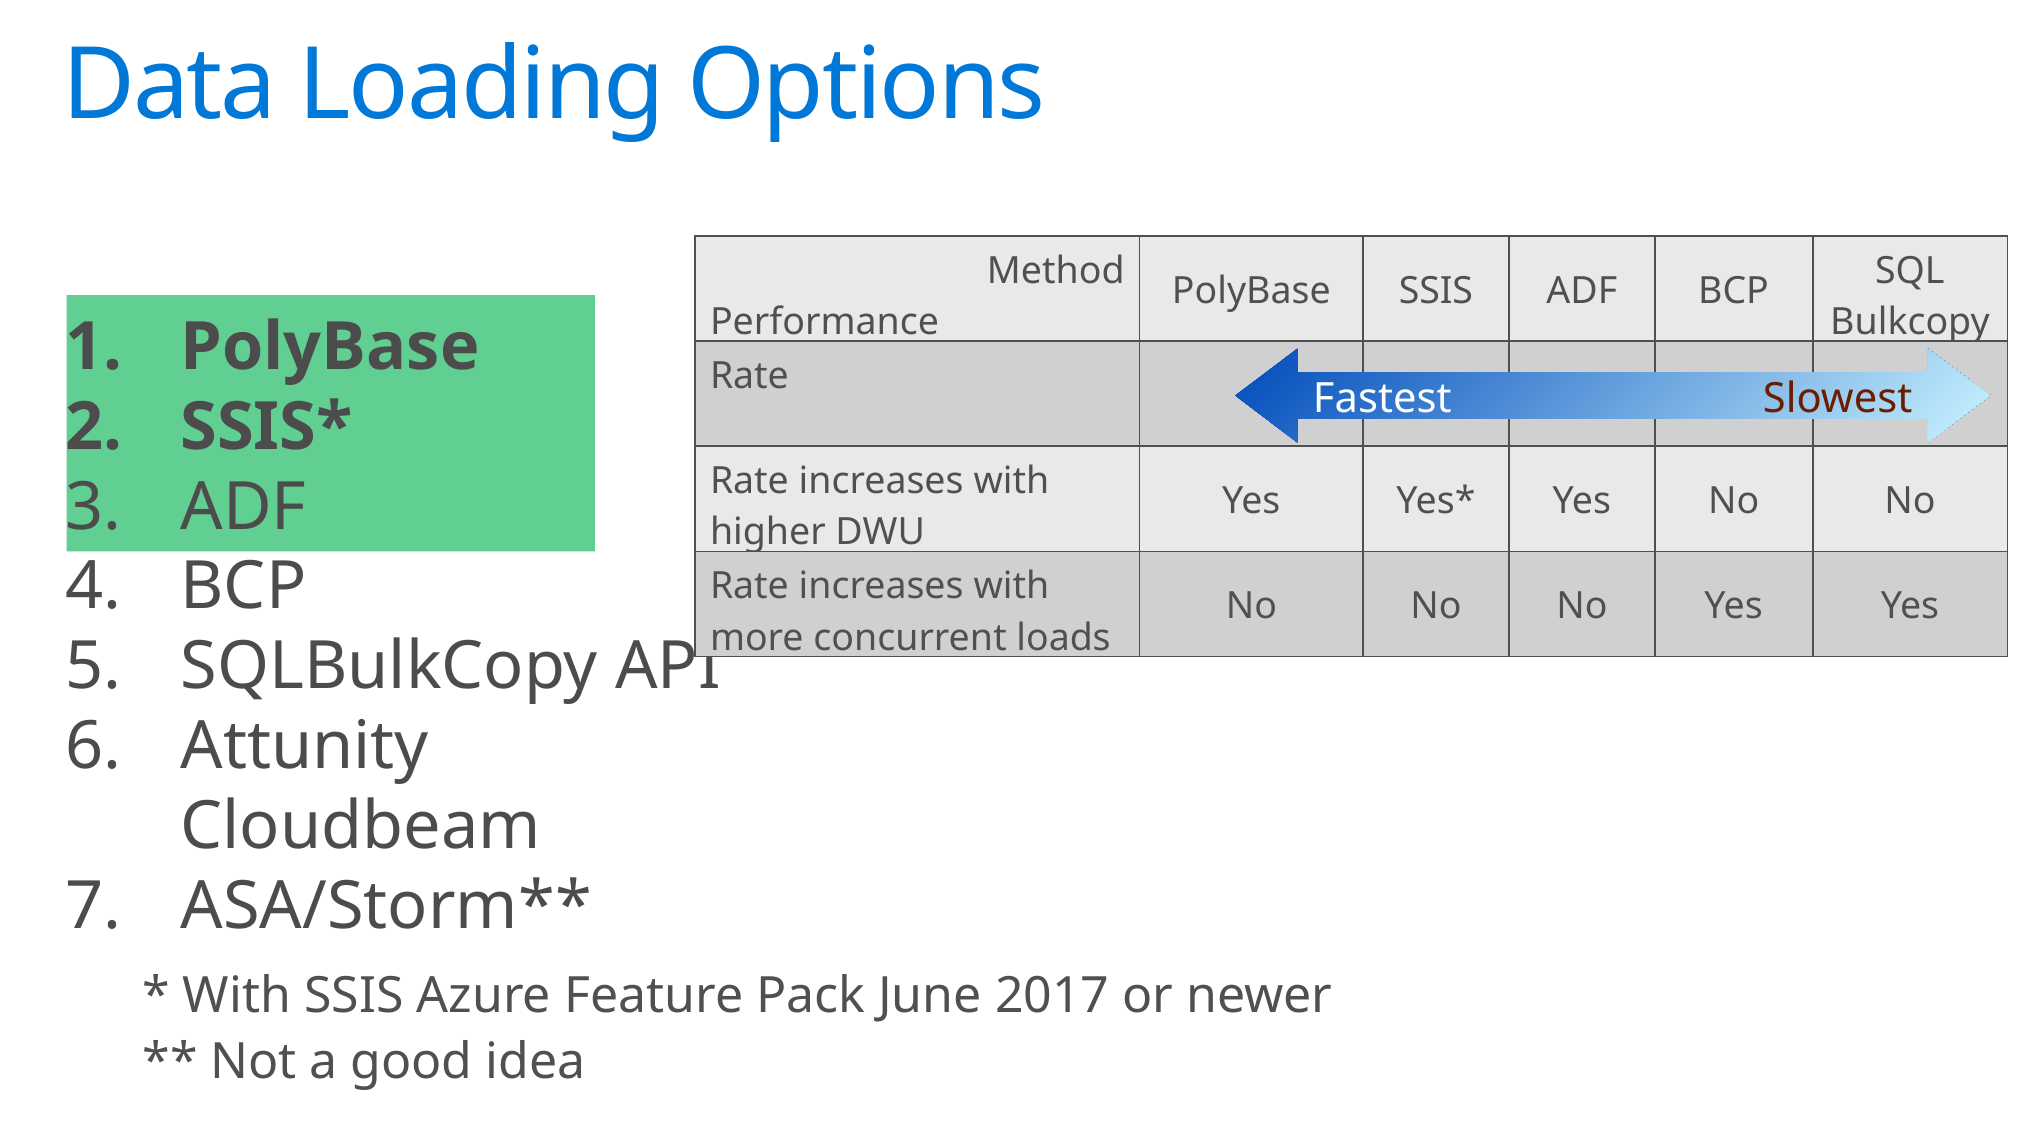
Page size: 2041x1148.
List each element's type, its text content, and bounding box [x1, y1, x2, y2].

table_cell [1510, 342, 1654, 371]
table_cell [1364, 342, 1508, 371]
table_cell Rate [696, 342, 1139, 445]
table_header SSIS [1364, 237, 1508, 340]
table_cell Rate increases with higher DWU [696, 447, 1139, 551]
table_cell [1656, 342, 1812, 371]
table_cell [1510, 420, 1654, 445]
table_cell [1814, 342, 2007, 445]
table_cell Yes* [1364, 447, 1508, 551]
table_cell [1140, 342, 1362, 445]
table_cell Yes [1656, 552, 1812, 656]
text_box PolyBase SSIS* ADF BCP SQLBulkCopy API Attunity Cloudbeam ASA/Storm** [38, 295, 789, 950]
table_cell Yes [1140, 447, 1362, 551]
table_cell [1364, 420, 1508, 445]
text_box Fastest Slowest [1234, 347, 1991, 444]
table_cell Yes [1510, 447, 1654, 551]
table_cell [1656, 420, 1812, 445]
table_header Method Performance [696, 237, 1139, 340]
table_cell No [1656, 447, 1812, 551]
title Data Loading Options [38, 17, 1989, 168]
table_cell No [1364, 552, 1508, 656]
table_header ADF [1510, 237, 1654, 340]
table_header SQL Bulkcopy [1814, 237, 2007, 340]
table_cell No [1140, 552, 1362, 656]
table_cell Yes [1814, 552, 2007, 656]
table_header PolyBase [1140, 237, 1362, 340]
table_header BCP [1656, 237, 1812, 340]
table_cell No [1814, 447, 2007, 551]
table_cell No [1510, 552, 1654, 656]
text_box * With SSIS Azure Feature Pack June 2017 or newer ** Not a good idea [112, 945, 1847, 1114]
table_cell Rate increases with more concurrent loads [696, 552, 1139, 656]
